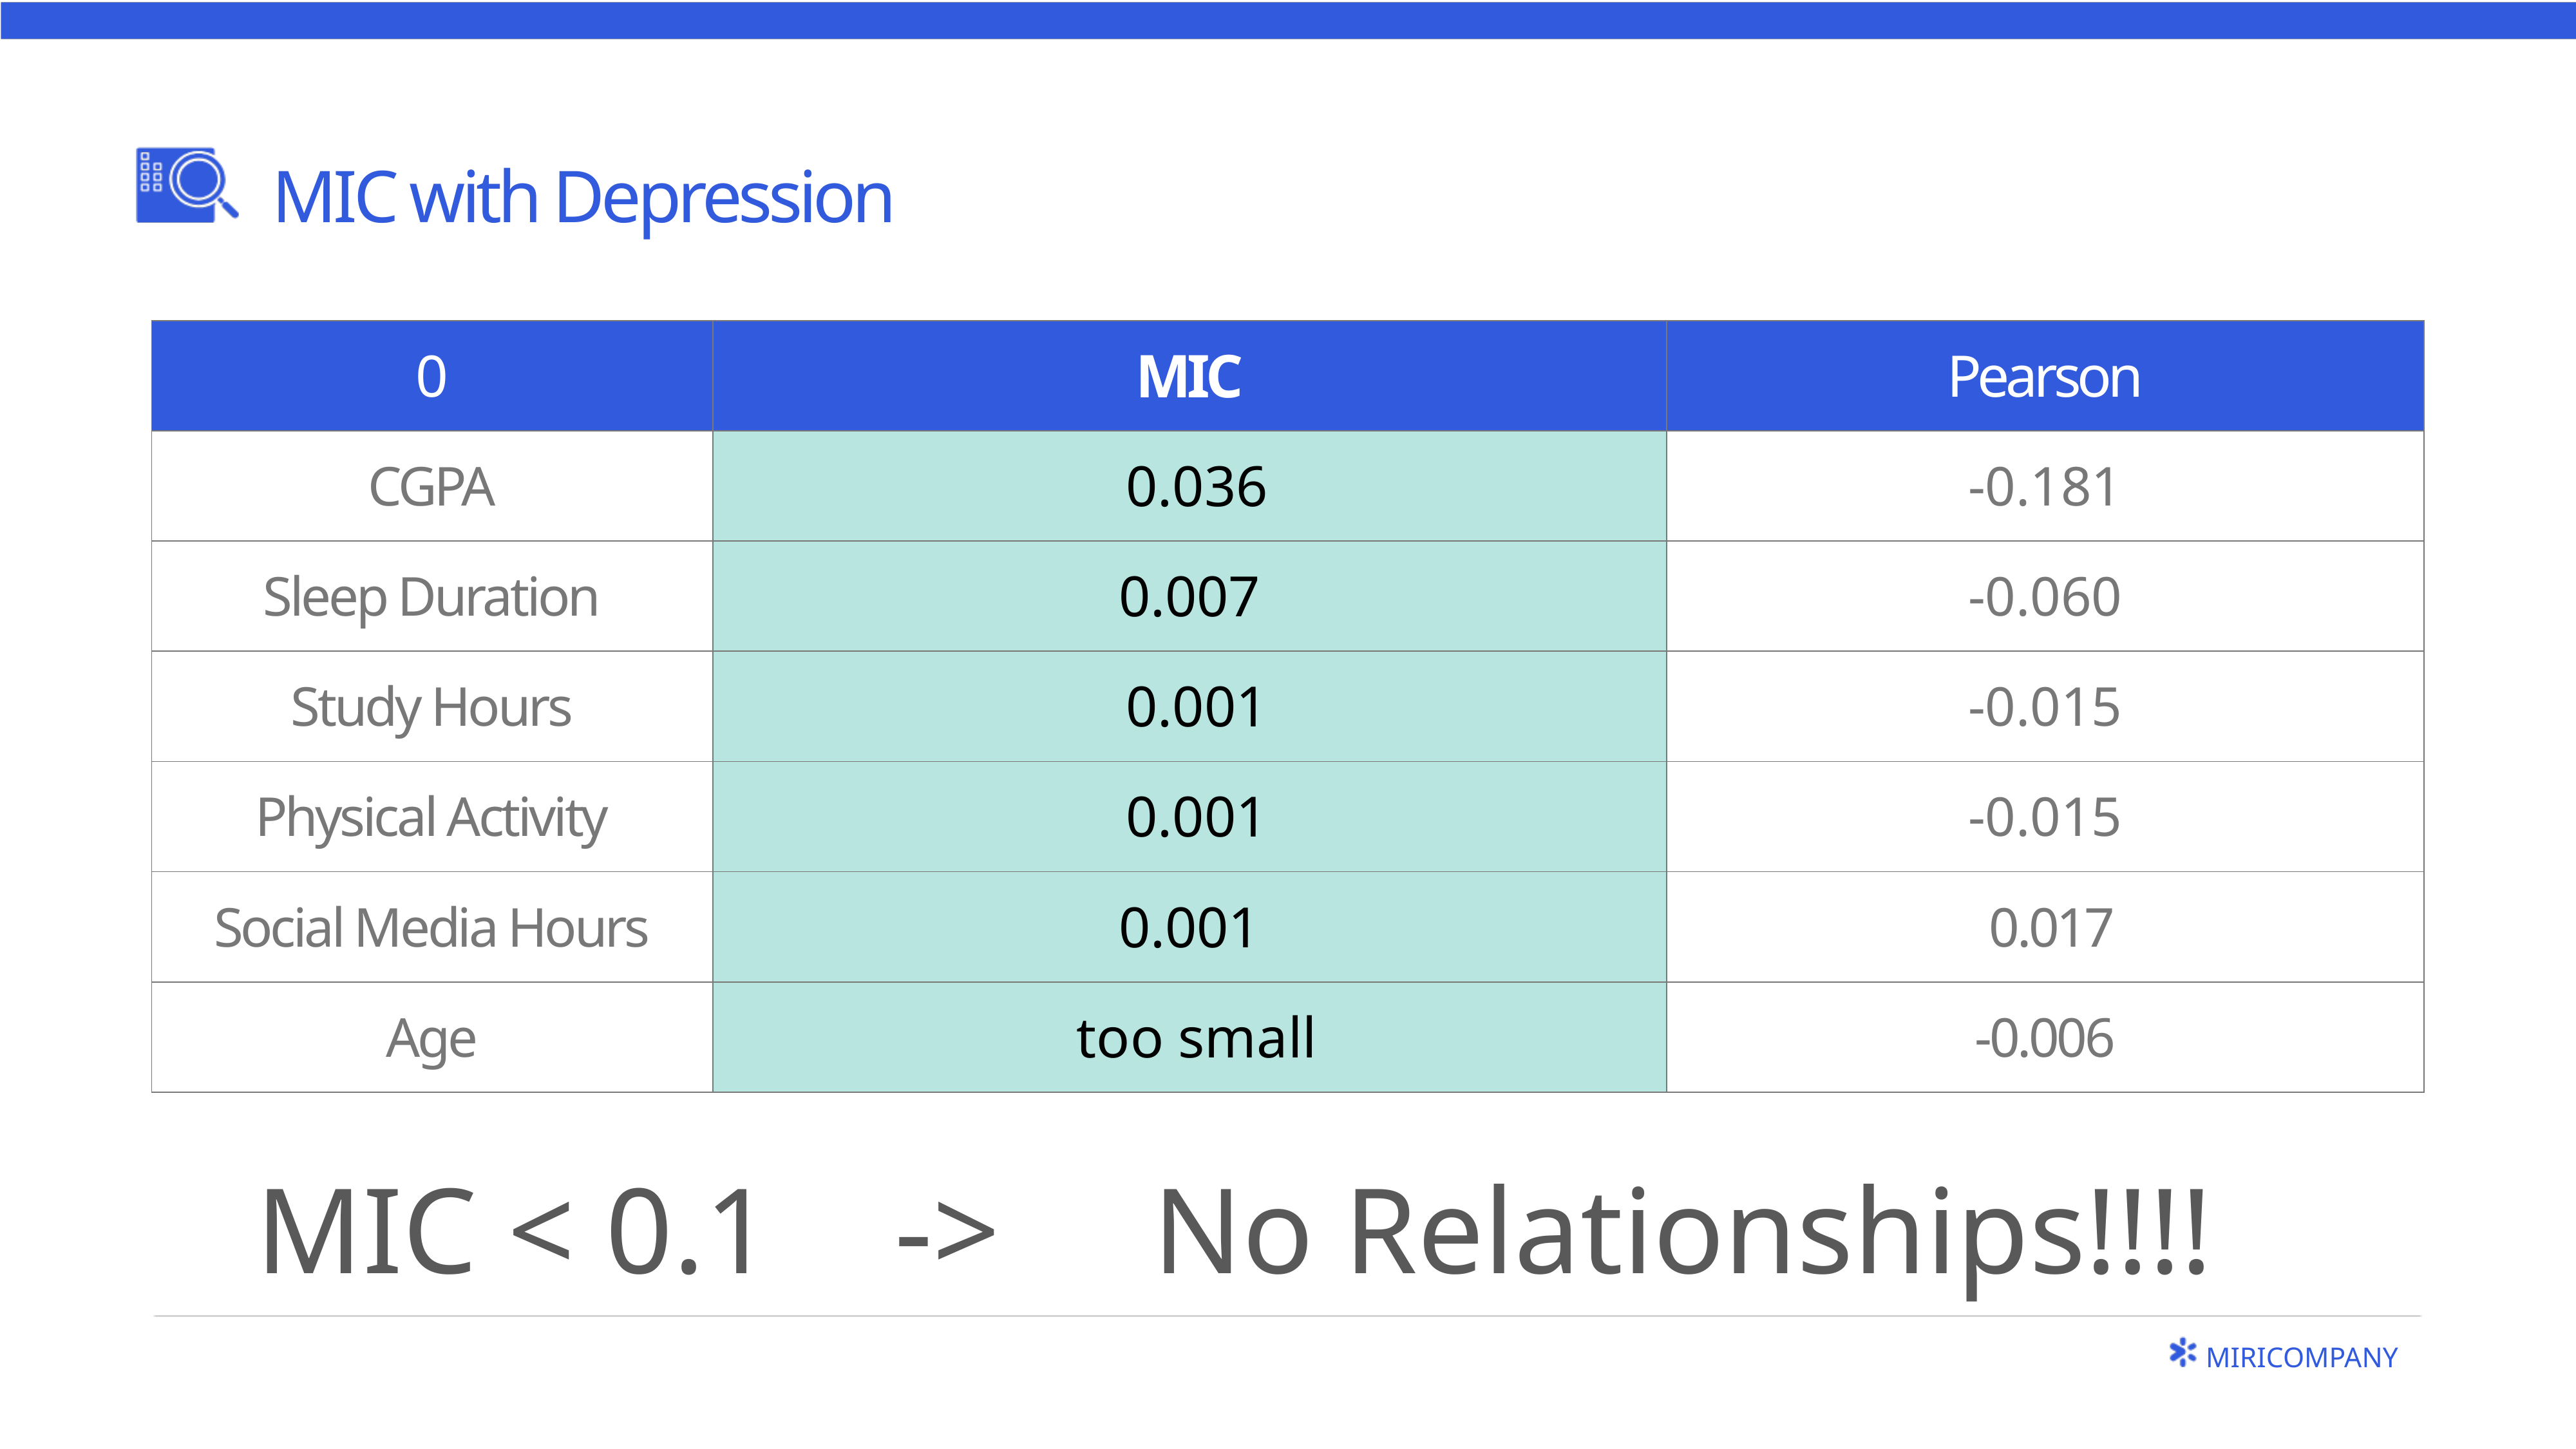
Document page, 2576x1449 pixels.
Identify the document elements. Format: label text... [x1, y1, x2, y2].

table_cell CGPA [152, 431, 712, 540]
table_header 0 [152, 321, 712, 430]
table_cell Age [152, 983, 712, 1092]
table_cell -0.006 [1667, 983, 2423, 1092]
table_cell -0.015 [1667, 762, 2423, 871]
table_cell -0.060 [1667, 542, 2423, 650]
table_cell Study Hours [152, 652, 712, 761]
table_cell 0.007 [714, 542, 1666, 650]
text_box MIC with Depression [272, 137, 946, 238]
table_cell 0.001 [714, 872, 1666, 981]
picture [151, 1314, 2425, 1318]
picture [0, 1, 2576, 41]
table_cell 0.017 [1667, 872, 2423, 981]
text_box MIC < 0.1 -> No Relationships!!!! [256, 1121, 2311, 1287]
picture [135, 146, 241, 226]
table_cell -0.015 [1667, 652, 2423, 761]
text_box MIRICOMPANY [2206, 1334, 2420, 1374]
table_header Pearson [1667, 321, 2423, 430]
table_cell Physical Activity [152, 762, 712, 871]
picture [2169, 1336, 2198, 1369]
table_cell too small [714, 983, 1666, 1092]
table_header MIC [714, 321, 1666, 430]
table_cell 0.001 [714, 652, 1666, 761]
table_cell Social Media Hours [152, 872, 712, 981]
table_cell 0.001 [714, 762, 1666, 871]
table_cell Sleep Duration [152, 542, 712, 650]
table_cell -0.181 [1667, 431, 2423, 540]
table_cell 0.036 [714, 431, 1666, 540]
